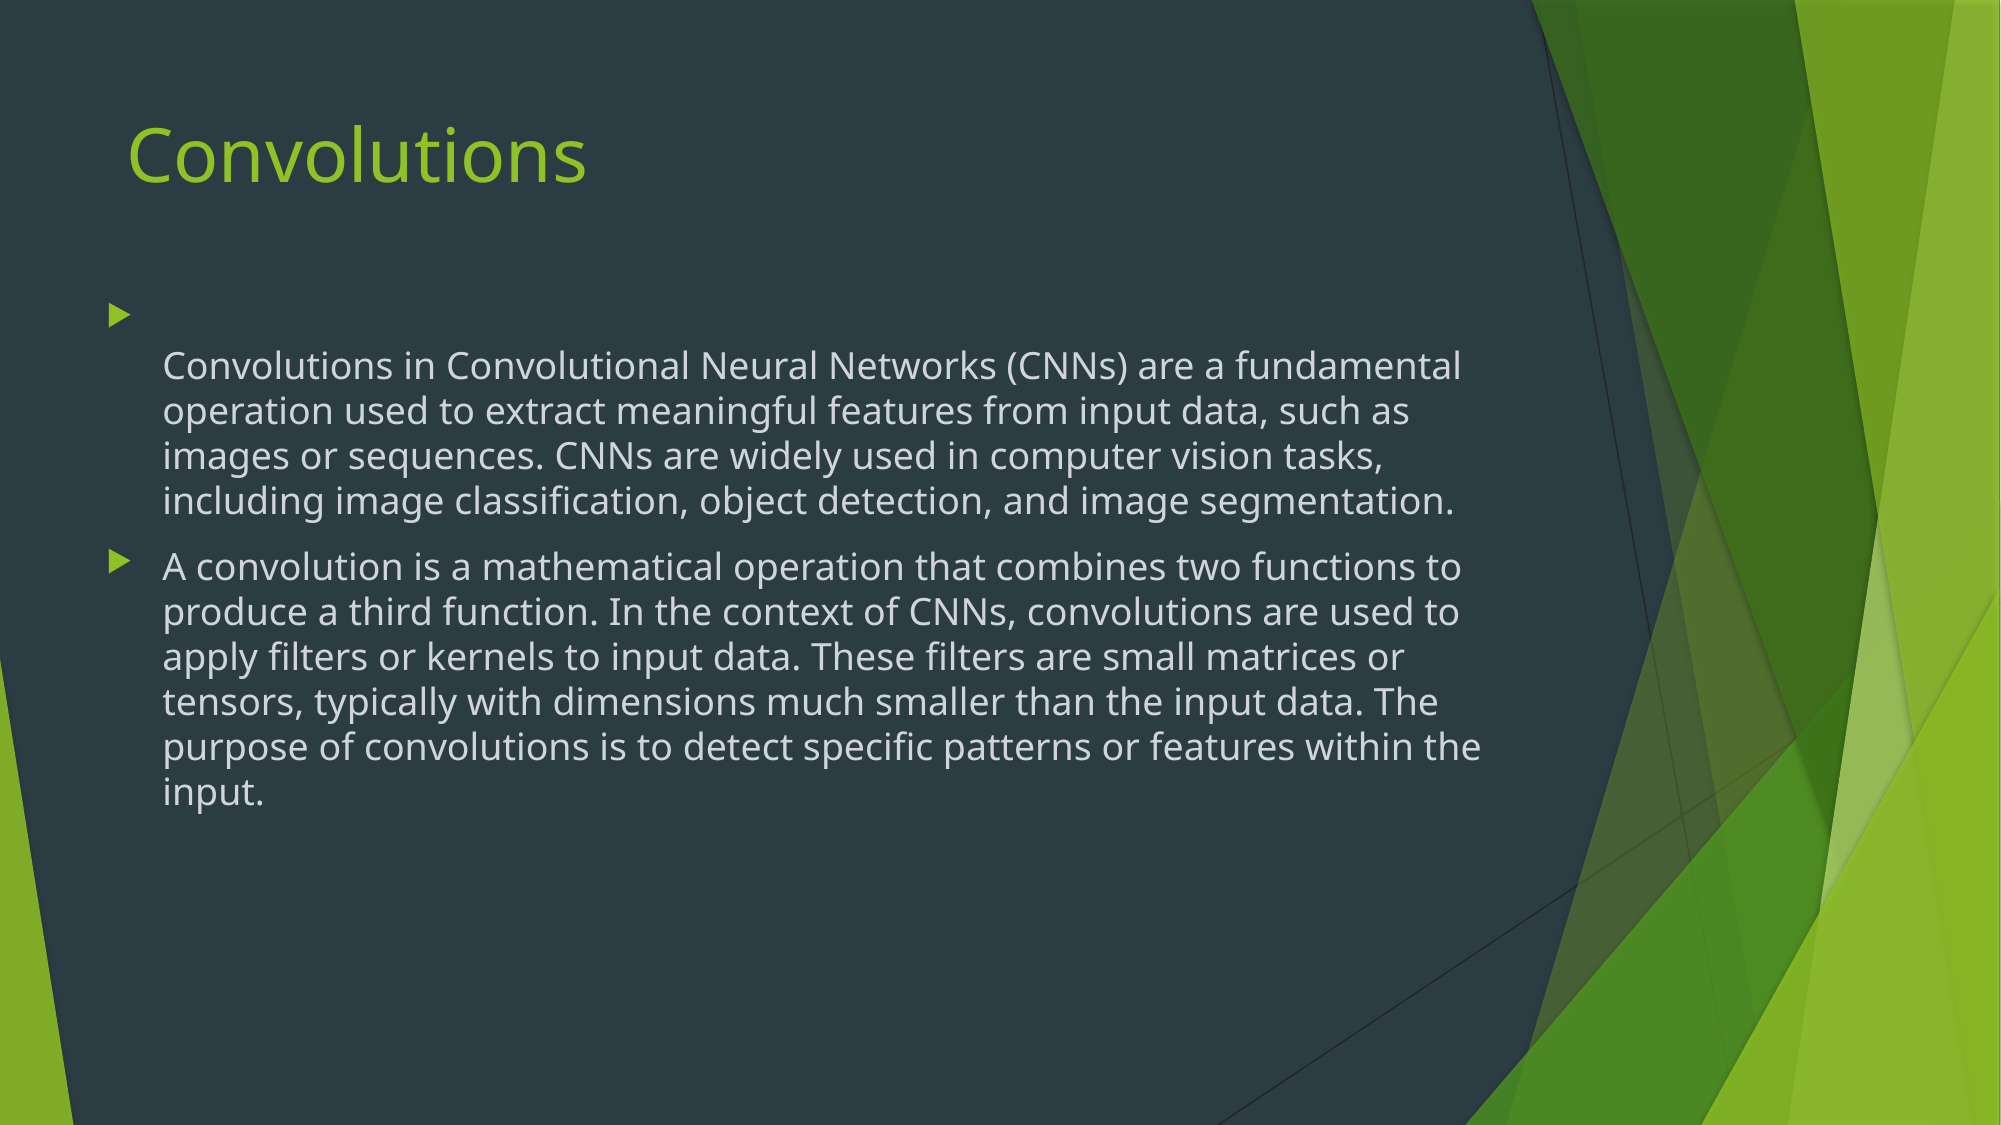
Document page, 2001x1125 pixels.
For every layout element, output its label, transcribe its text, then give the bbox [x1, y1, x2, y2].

title Convolutions [111, 99, 1522, 317]
list Convolutions in Convolutional Neural Networks (CNNs) are a fundamental operation used to extract meaningful features from input data, such as images or sequences. CNNs are widely used in computer vision tasks, including image classification, object detection, and image segmentation. A convolution is a mathematical operation that combines two functions to produce a third function. In the context of CNNs, convolutions are used to apply filters or kernels to input data. These filters are small matrices or tensors, typically with dimensions much smaller than the input data. The purpose of convolutions is to detect specific patterns or features within the input. [90, 289, 1502, 927]
